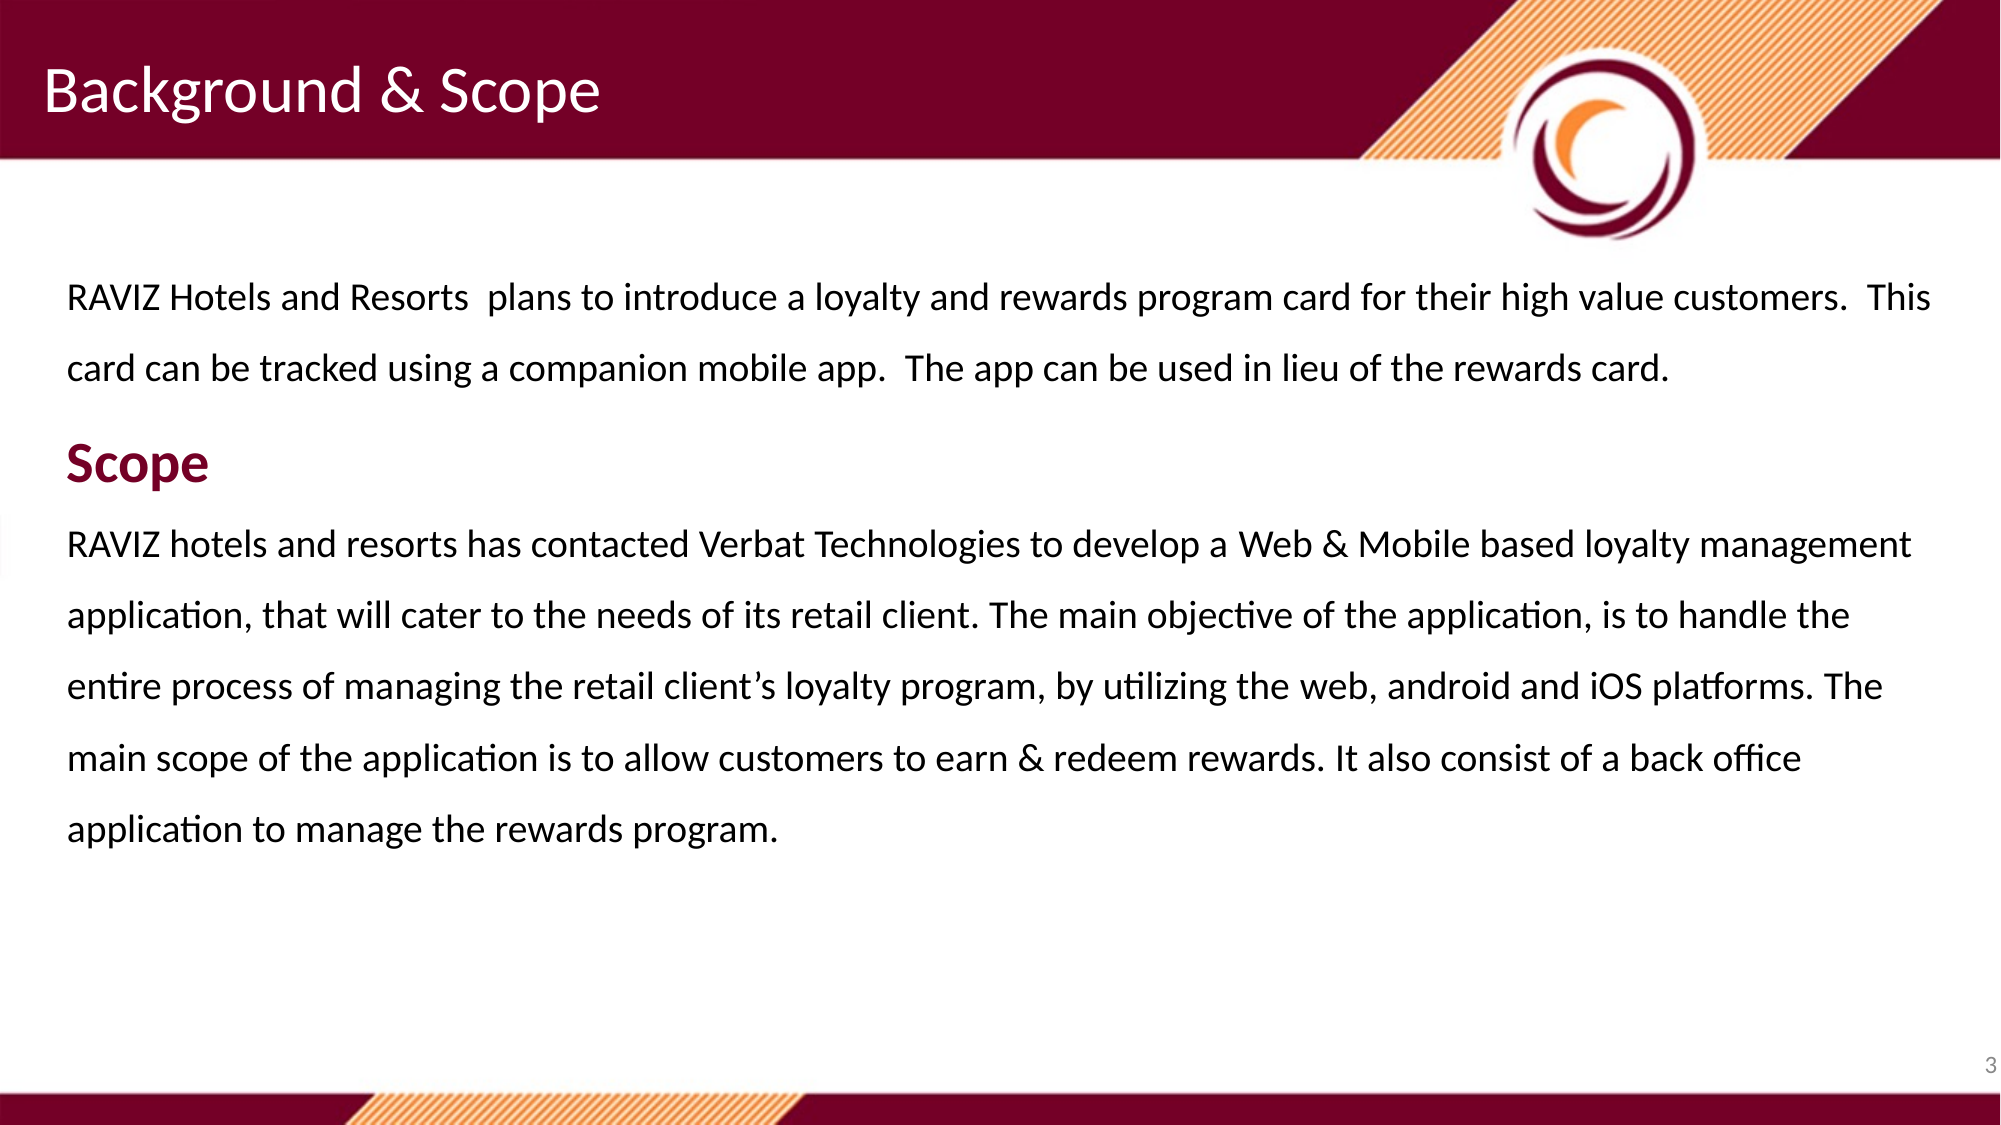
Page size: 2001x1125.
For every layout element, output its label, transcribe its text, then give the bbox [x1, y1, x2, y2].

slide_number 3 [1546, 1033, 1998, 1095]
text_box RAVIZ Hotels and Resorts plans to introduce a loyalty and rewards program card for their high value customers. This card can be tracked using a companion mobile app. The app can be used in lieu of the rewards card. Scope RAVIZ hotels and resorts has contacted Verbat Technologies to develop a Web & Mobile based loyalty management application, that will cater to the needs of its retail client. The main objective of the application, is to handle the entire process of managing the retail client’s loyalty program, by utilizing the web, android and iOS platforms. The main scope of the application is to allow customers to earn & redeem rewards. It also consist of a back office application to manage the rewards program. [59, 239, 1962, 858]
text_box Background & Scope [36, 47, 790, 134]
picture [0, 0, 2001, 1125]
